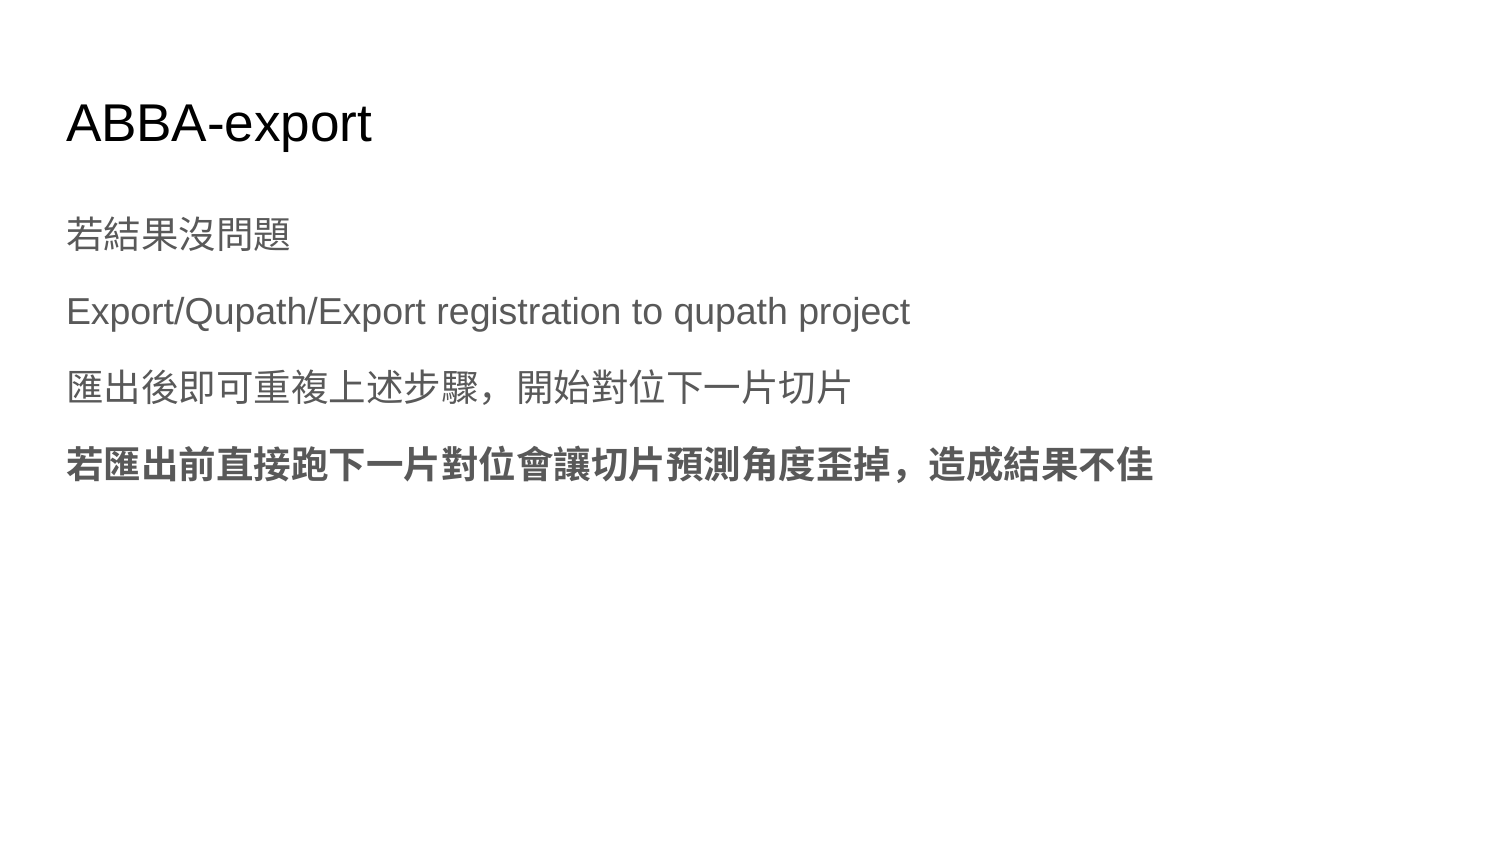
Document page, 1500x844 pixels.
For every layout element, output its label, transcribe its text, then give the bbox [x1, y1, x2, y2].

list 若結果沒問題 Export/Qupath/Export registration to qupath project 匯出後即可重複上述步驟，開始對位下一片切片 若匯出前直接跑下一片對位會讓切片預測角度歪掉，造成結果不佳 [51, 189, 1449, 750]
title ABBA-export [51, 72, 1449, 167]
